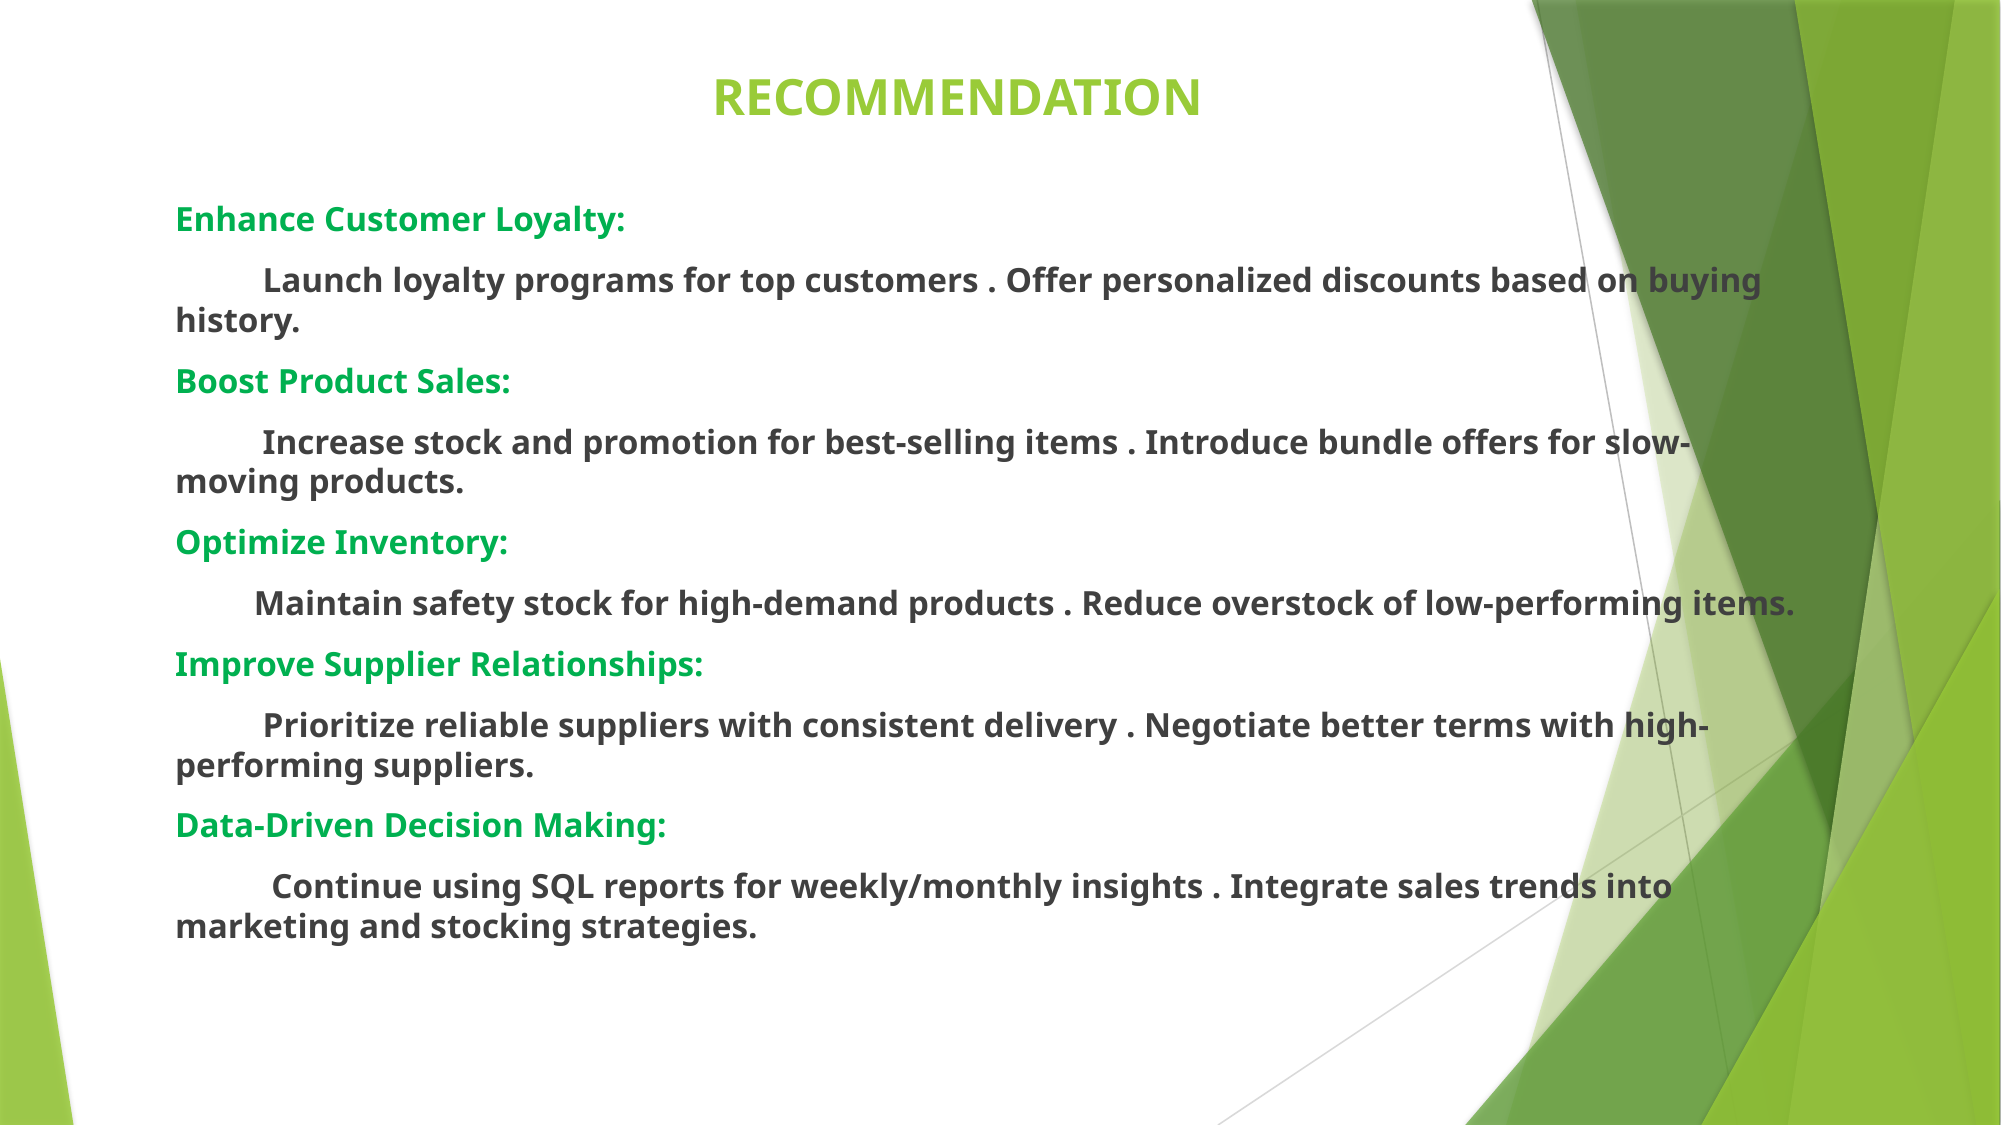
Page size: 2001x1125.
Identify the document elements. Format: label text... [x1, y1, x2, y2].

list Enhance Customer Loyalty: Launch loyalty programs for top customers . Offer personalized discounts based on buying history. Boost Product Sales: Increase stock and promotion for best-selling items . Introduce bundle offers for slow-moving products. Optimize Inventory: Maintain safety stock for high-demand products . Reduce overstock of low-performing items. Improve Supplier Relationships: Prioritize reliable suppliers with consistent delivery . Negotiate better terms with high-performing suppliers. Data-Driven Decision Making: Continue using SQL reports for weekly/monthly insights . Integrate sales trends into marketing and stocking strategies. [141, 191, 1821, 905]
title RECOMMENDATION [697, 58, 1265, 139]
